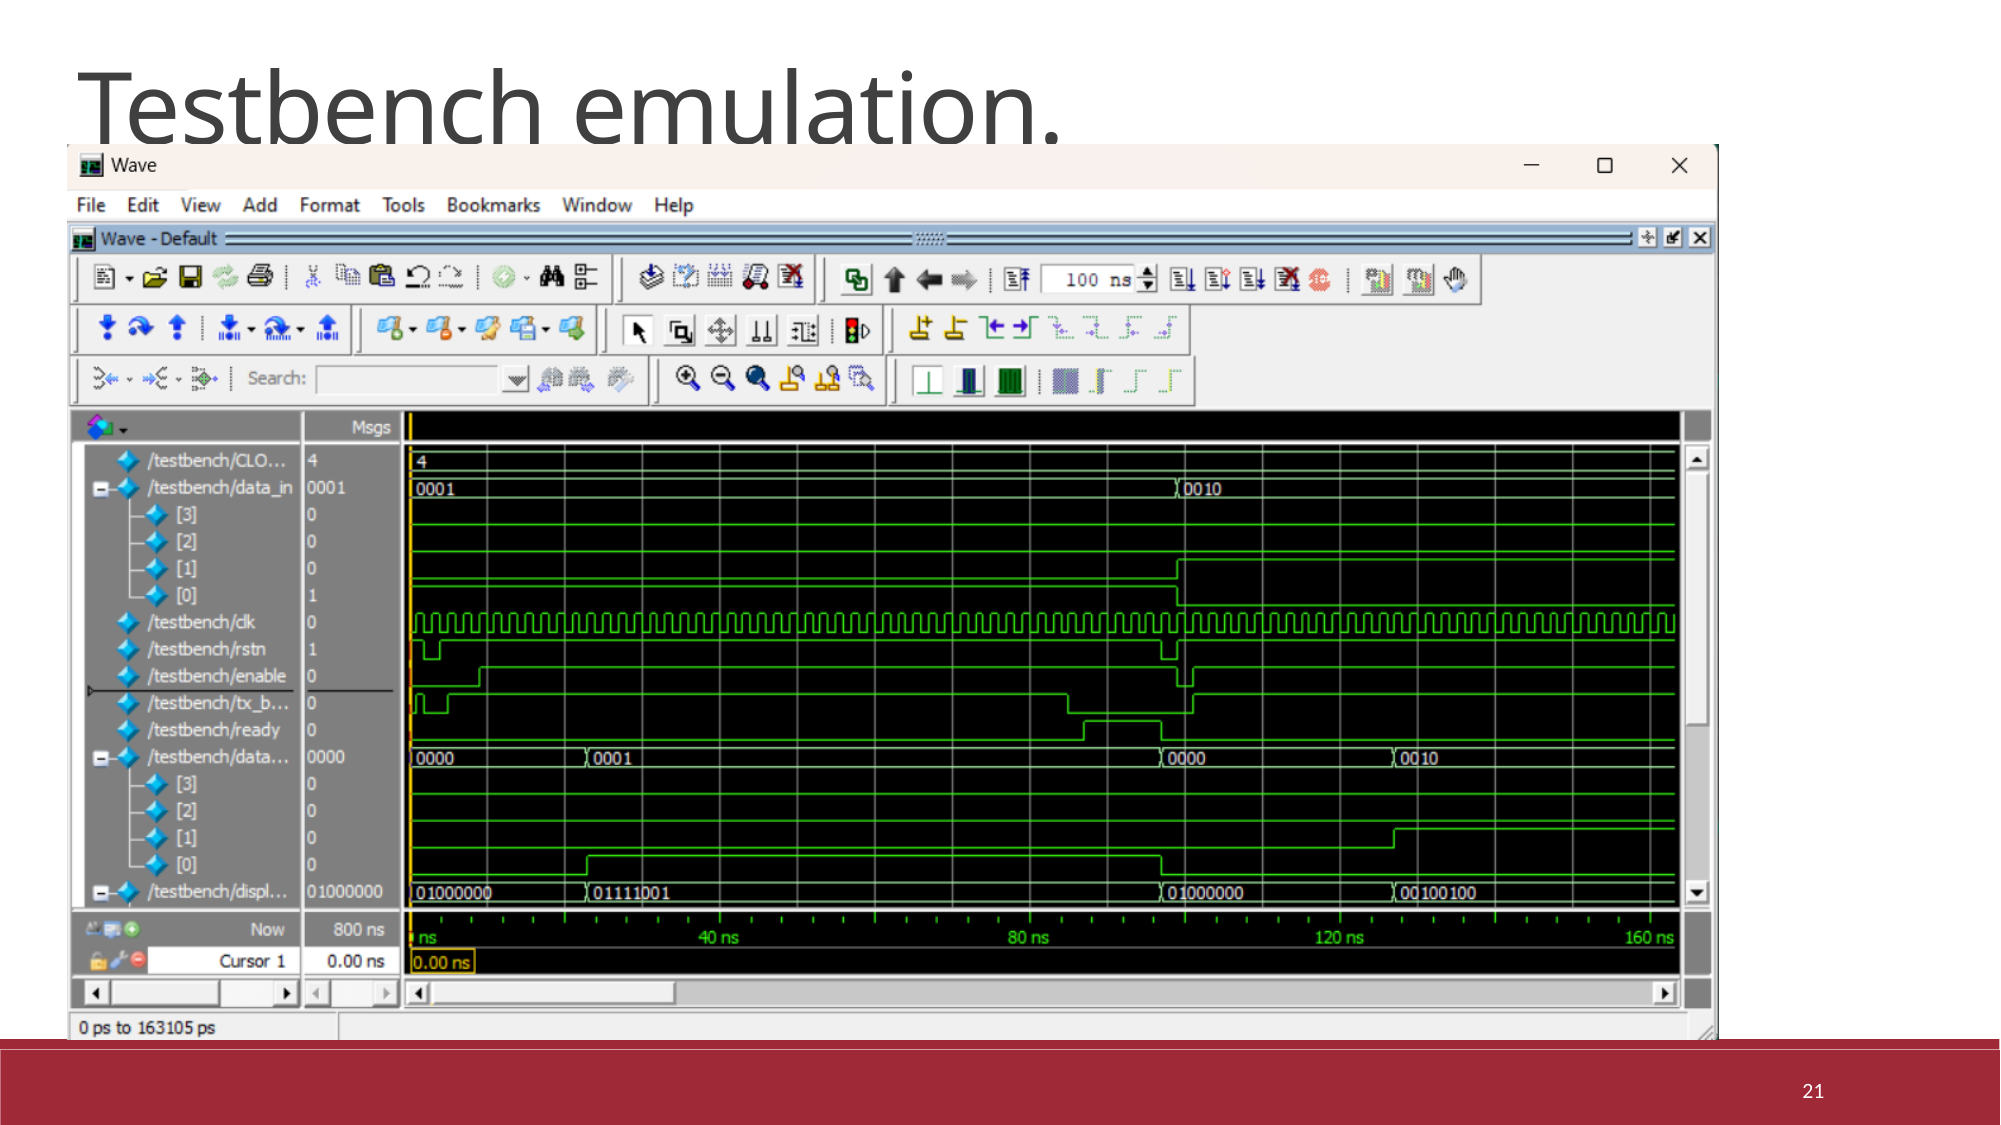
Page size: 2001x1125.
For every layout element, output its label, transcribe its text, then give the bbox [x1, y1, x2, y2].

picture [66, 143, 1720, 1040]
slide_number 21 [1624, 1059, 1840, 1120]
title Testbench emulation. [62, 47, 1611, 173]
